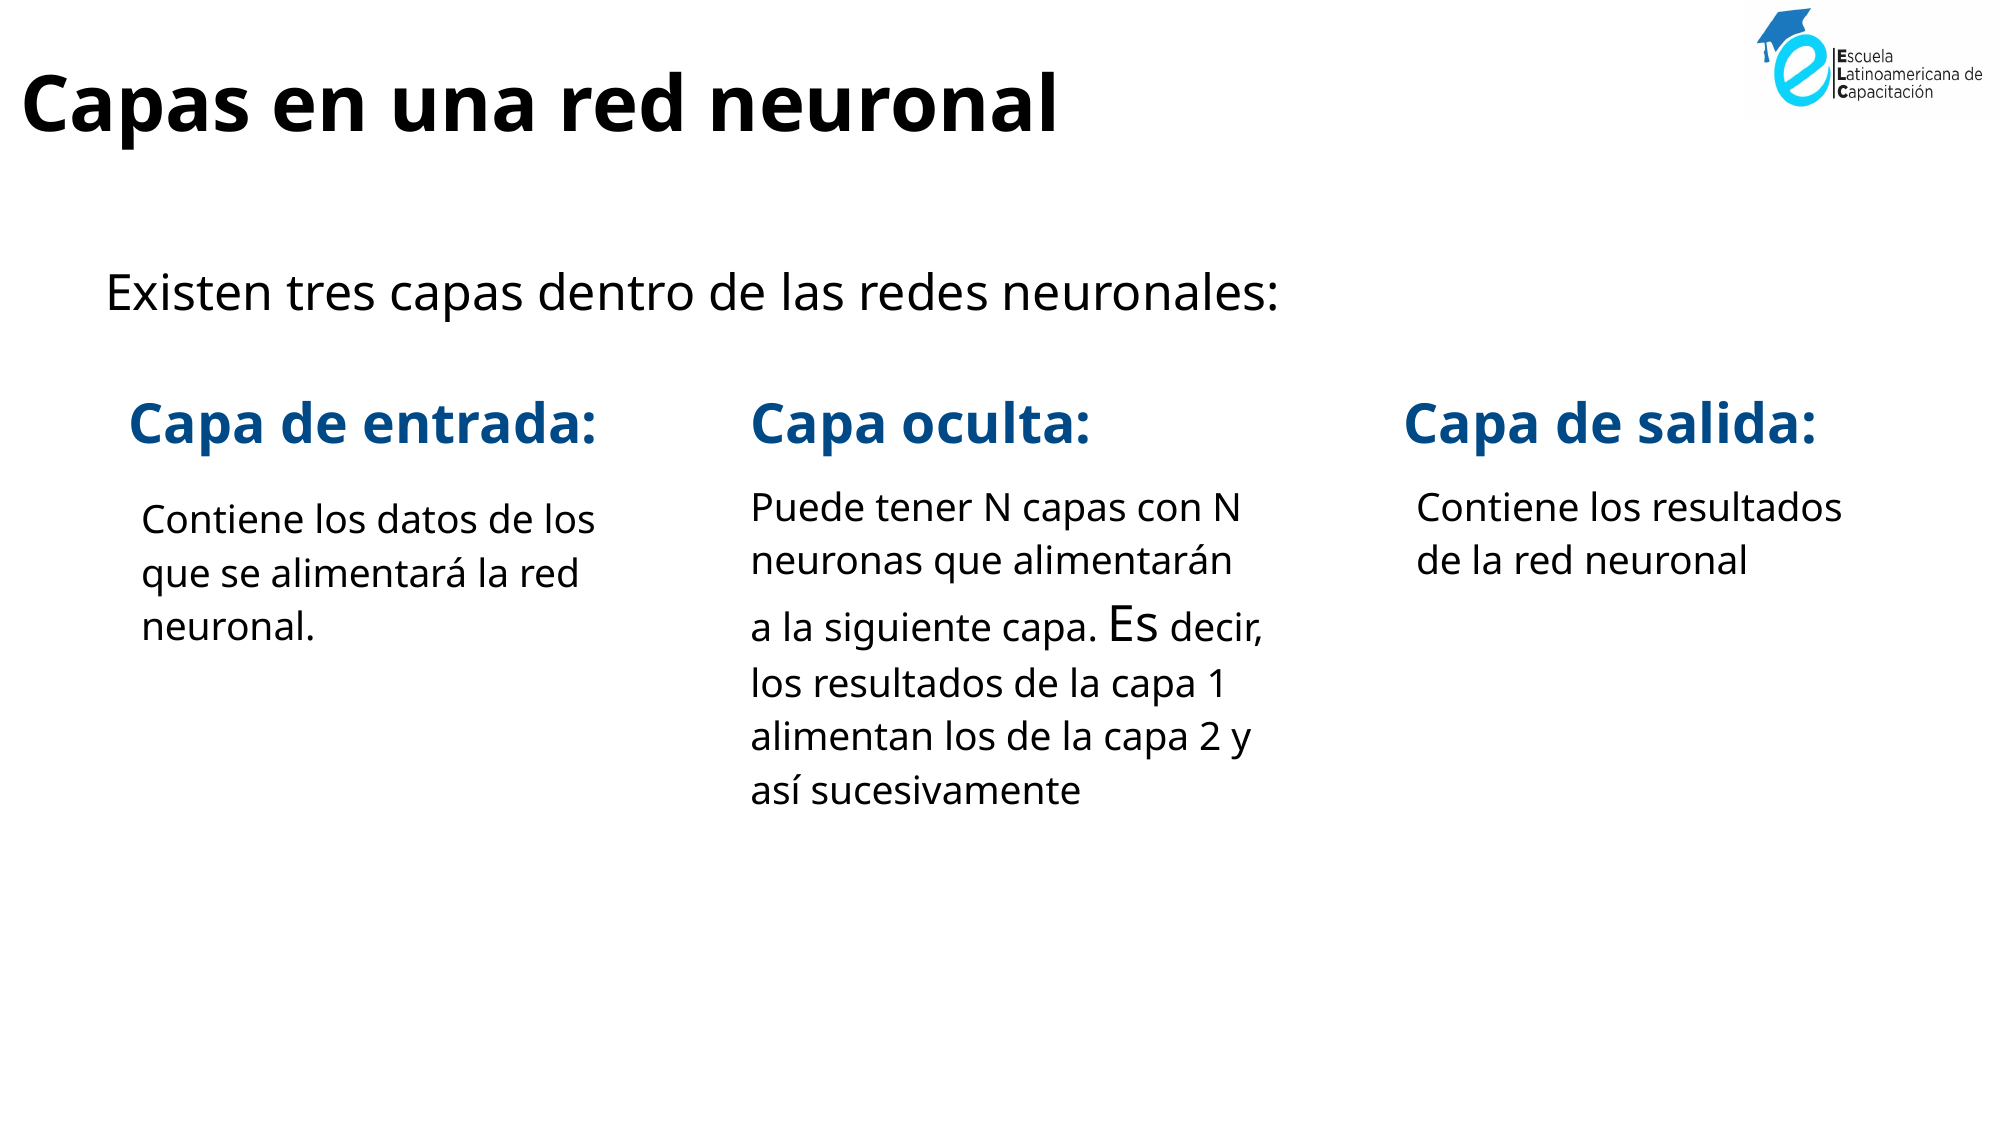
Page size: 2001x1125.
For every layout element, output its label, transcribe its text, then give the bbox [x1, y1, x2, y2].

text_box Capa de salida: [1388, 363, 1881, 471]
text_box Contiene los datos de los que se alimentará la red neuronal. [126, 472, 619, 664]
text_box Puede tener N capas con N neuronas que alimentarán a la siguiente capa. Es decir, los resultados de la capa 1 alimentan los de la capa 2 y así sucesivamente [735, 460, 1280, 828]
title Capas en una red neuronal [0, 43, 1228, 170]
picture [1746, 0, 2000, 121]
text_box Contiene los resultados de la red neuronal [1401, 460, 1894, 598]
text_box Capa oculta: [735, 363, 1228, 460]
text_box Capa de entrada: [113, 363, 658, 471]
text_box Existen tres capas dentro de las redes neuronales: [90, 236, 1488, 336]
